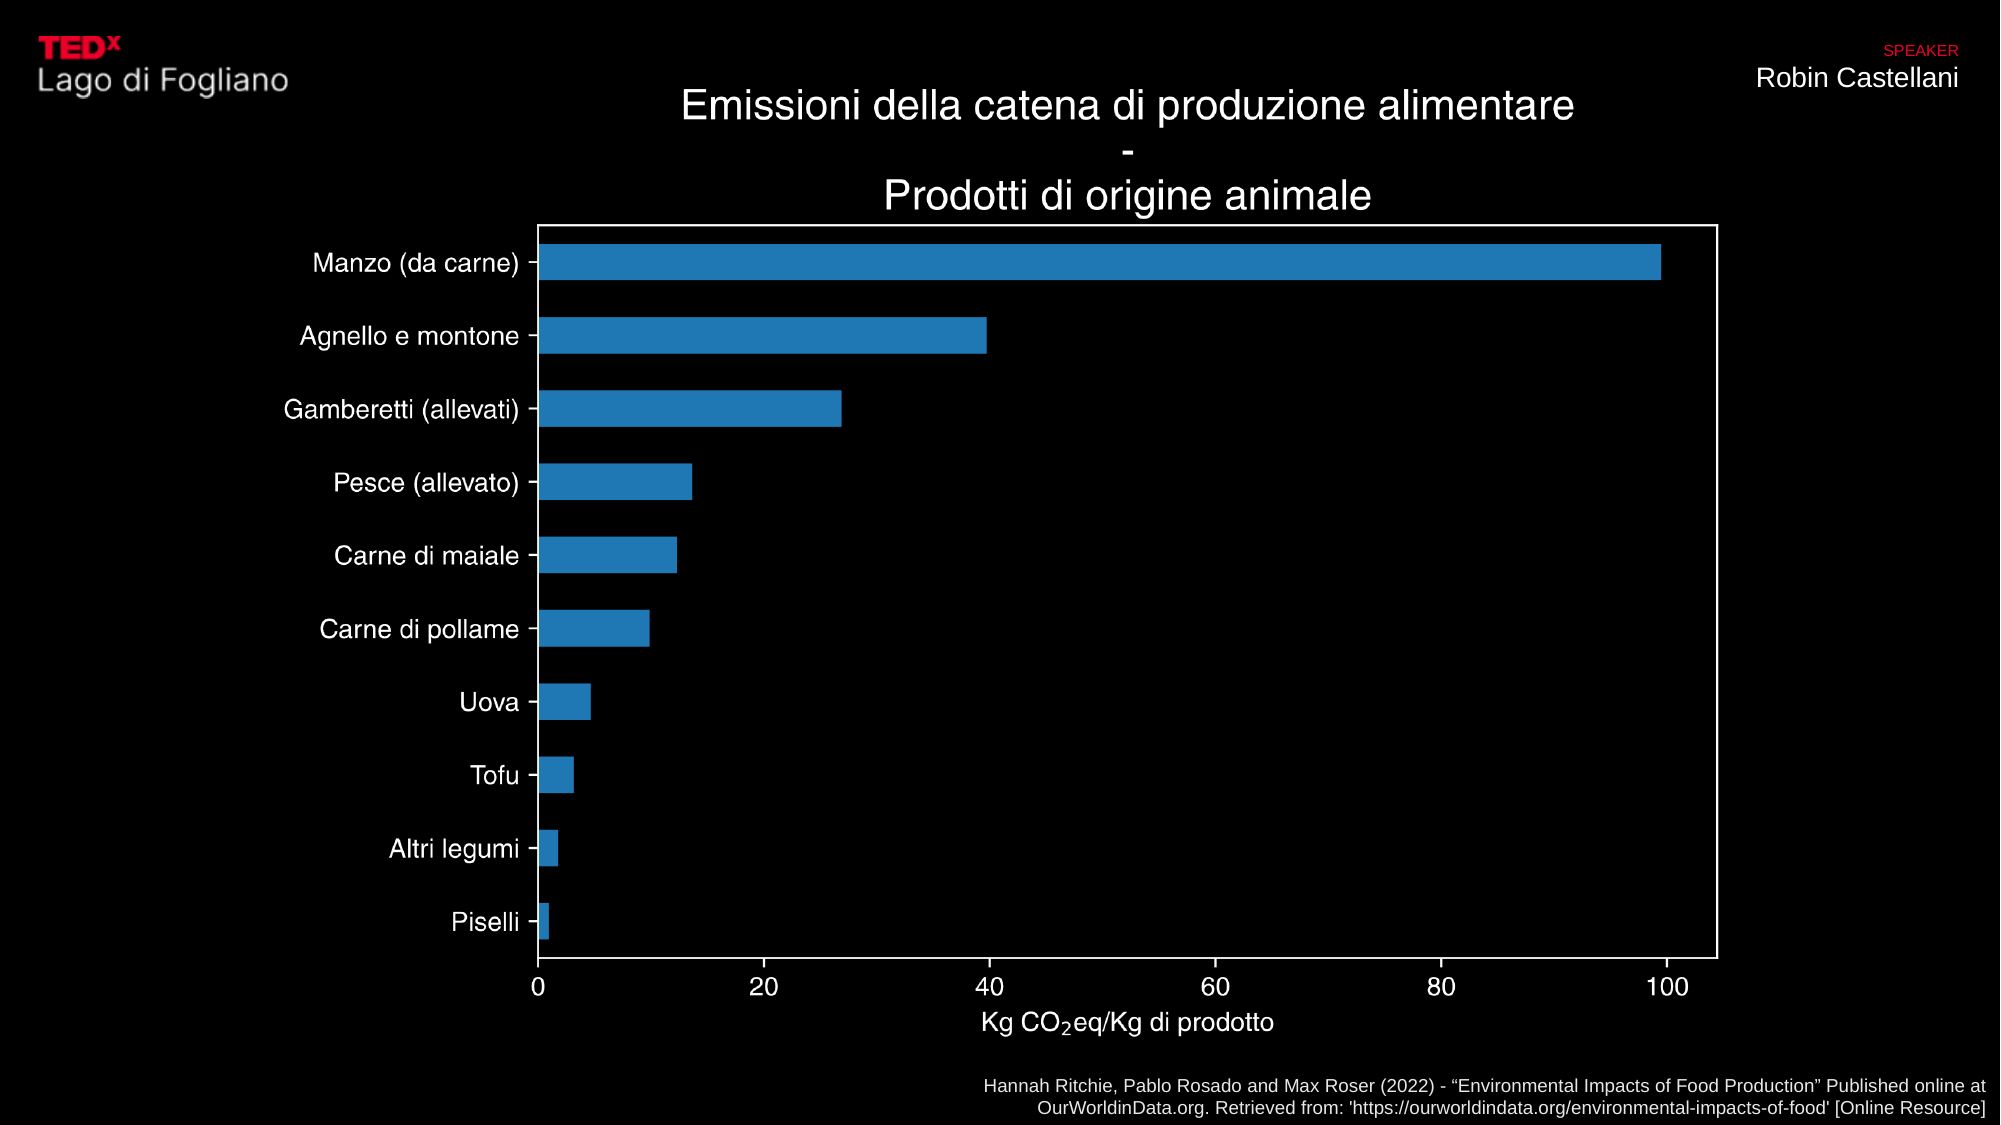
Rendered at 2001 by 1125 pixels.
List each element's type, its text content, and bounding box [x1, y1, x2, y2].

picture [36, 35, 1736, 1056]
text_box Hannah Ritchie, Pablo Rosado and Max Roser (2022) - “Environmental Impacts of Food Production” Published online at OurWorldinData.org. Retrieved from: 'https://ourworldindata.org/environmental-impacts-of-food' [Online Resource] [956, 1065, 2000, 1125]
text_box Speaker Robin Castellani [1534, 33, 1963, 103]
